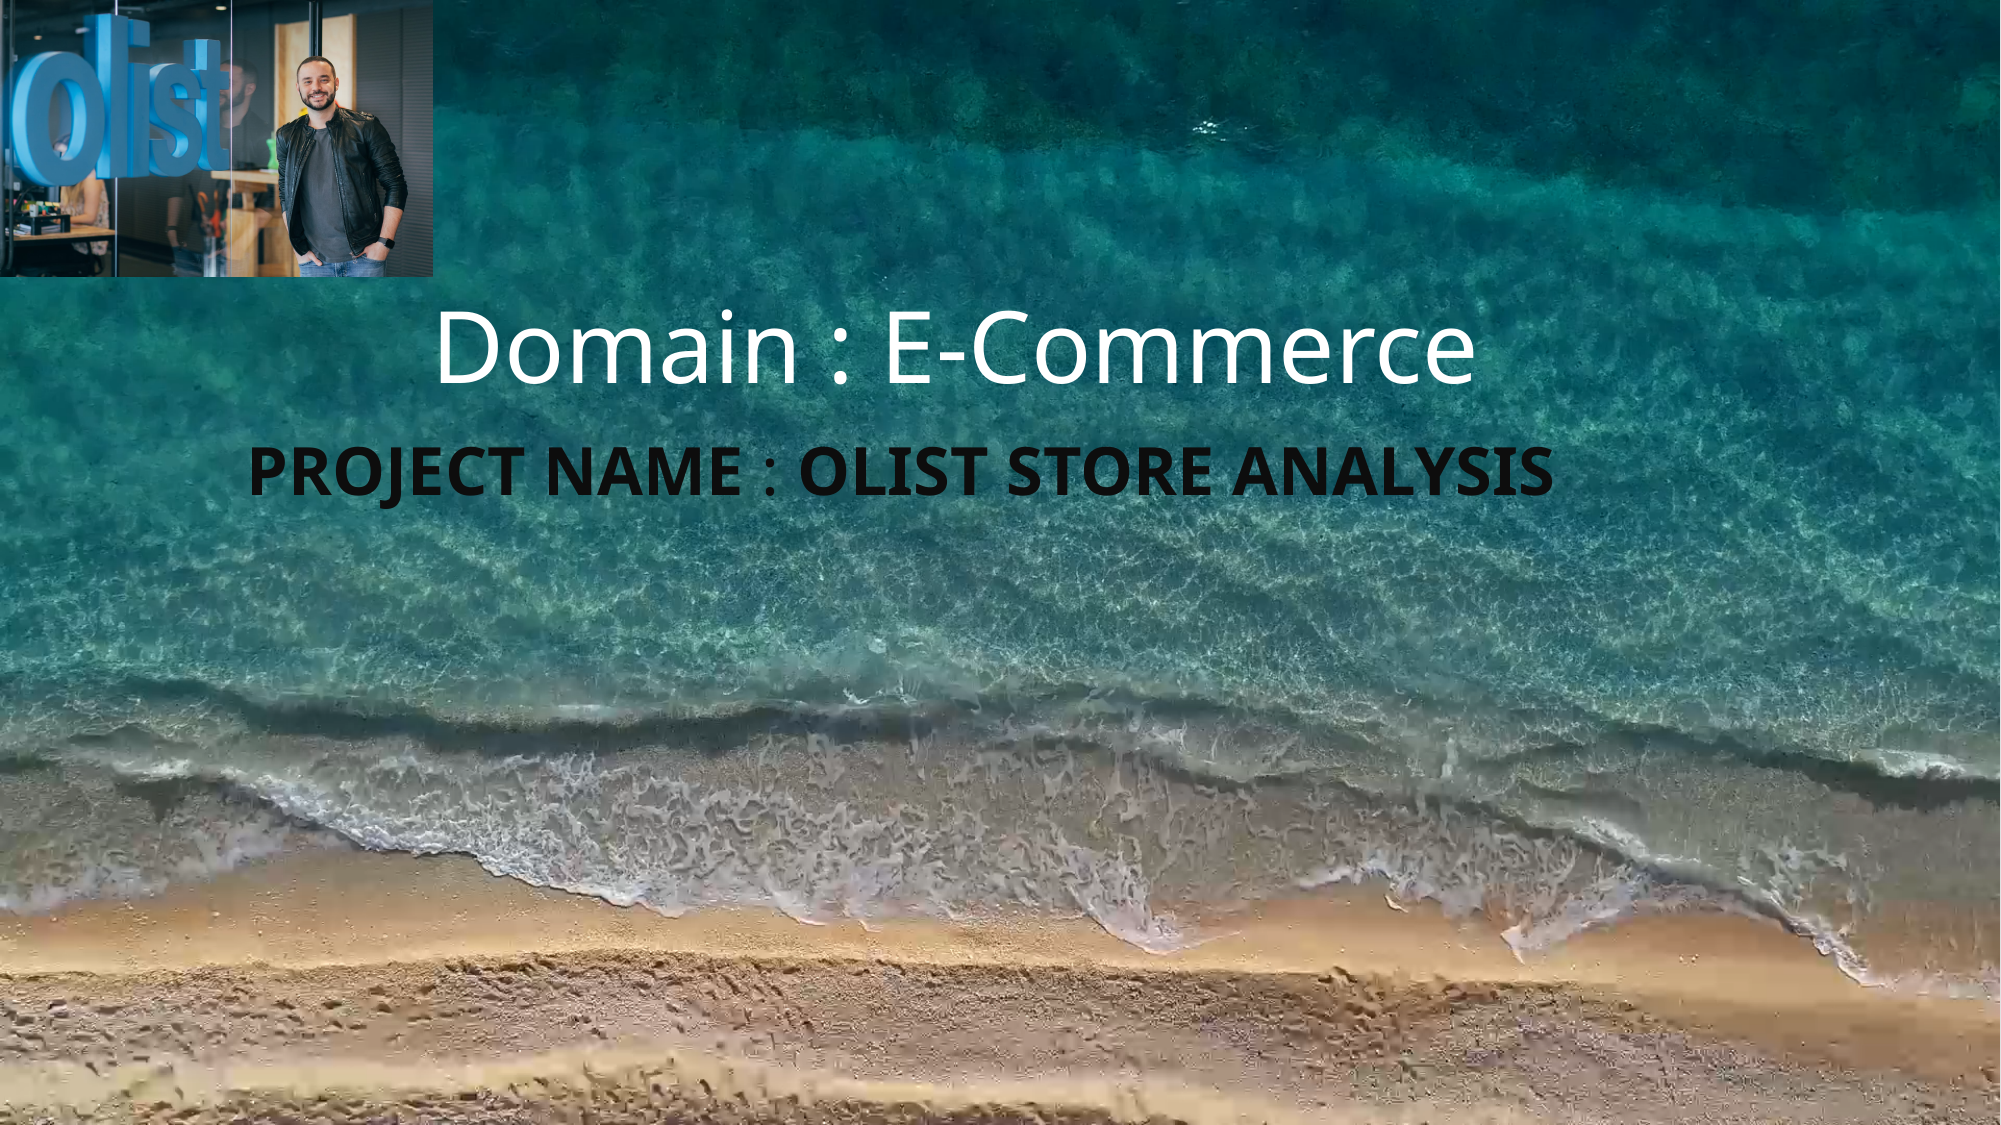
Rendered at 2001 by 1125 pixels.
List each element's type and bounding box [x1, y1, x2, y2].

picture [0, 0, 434, 277]
text_box [0, 0, 2000, 1125]
